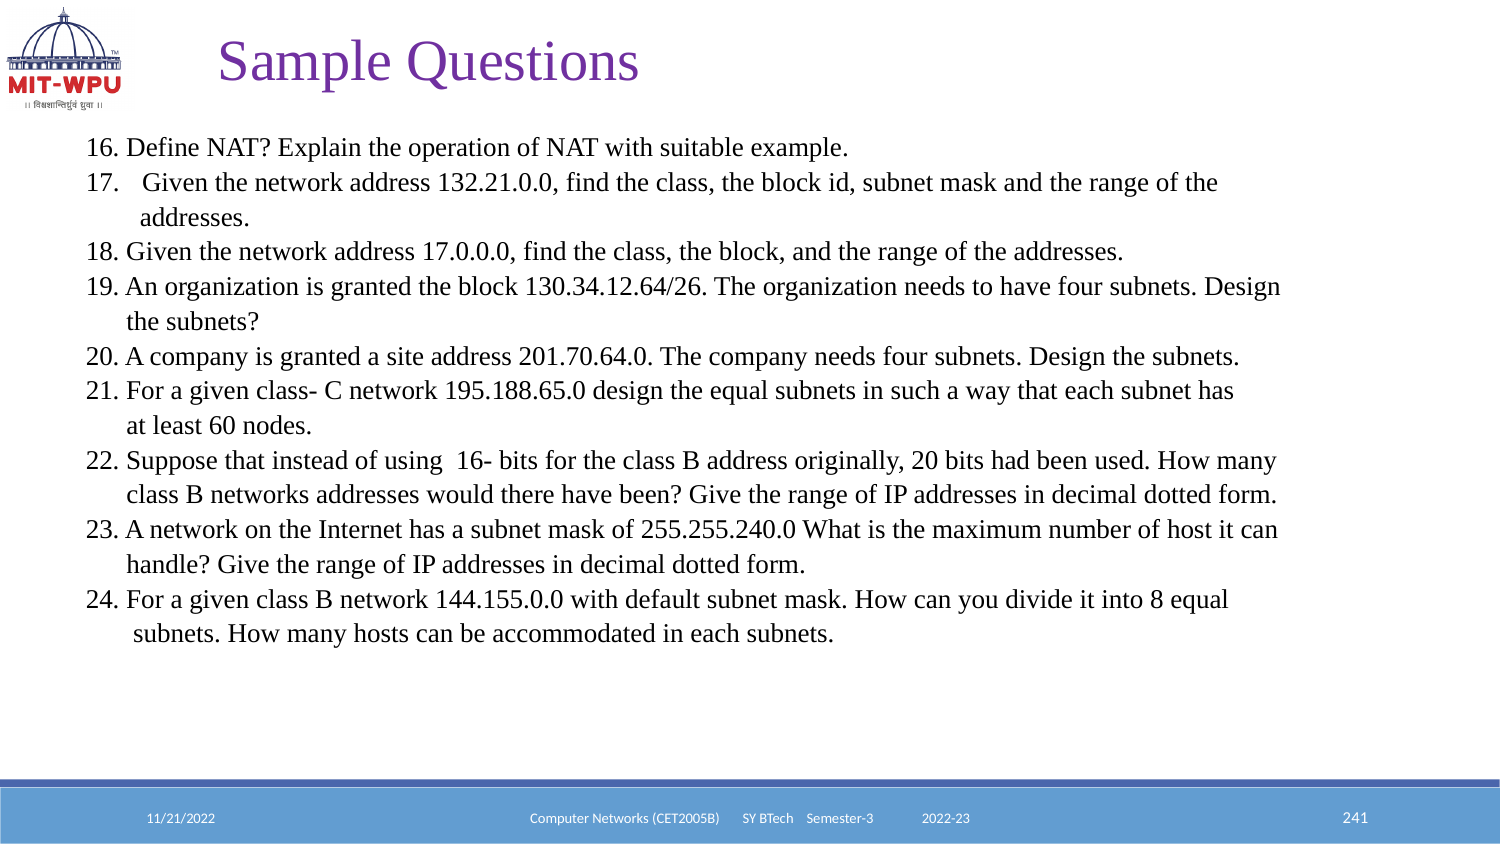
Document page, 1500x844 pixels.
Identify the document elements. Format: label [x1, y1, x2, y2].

picture [6, 7, 136, 111]
slide_number [1218, 794, 1380, 840]
text_box [47, 14, 1494, 844]
slide_number [135, 794, 440, 840]
